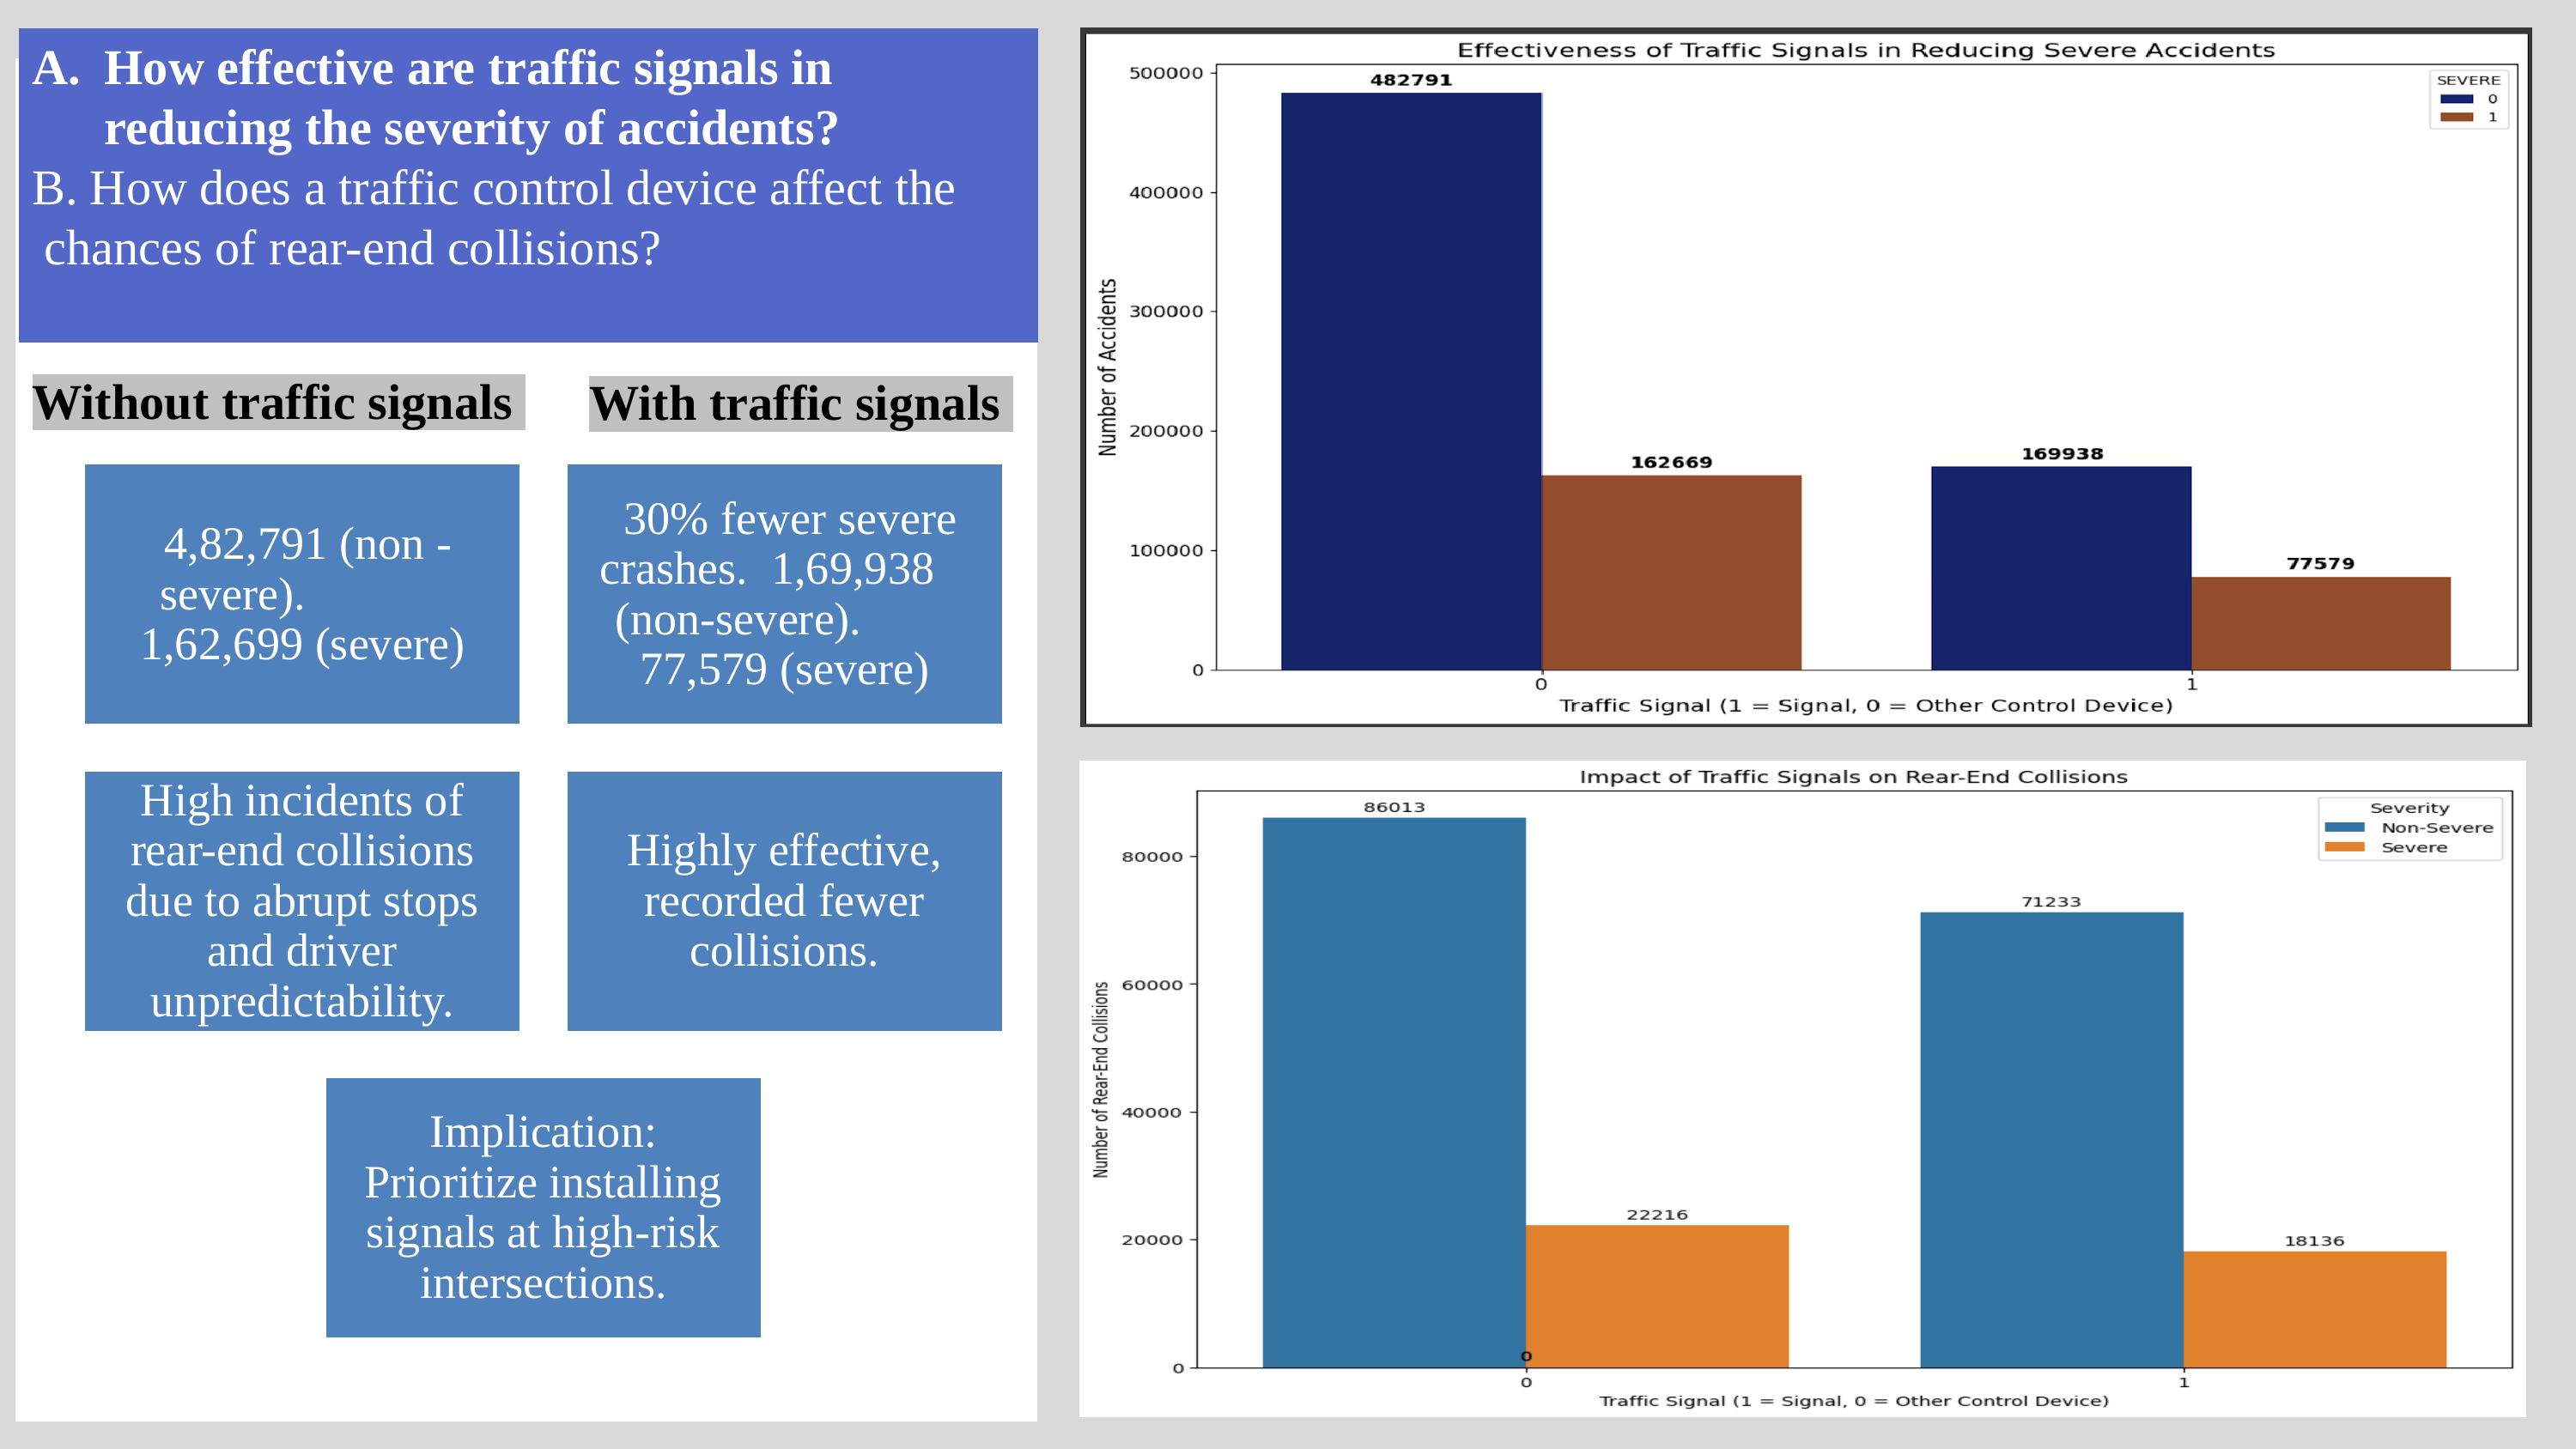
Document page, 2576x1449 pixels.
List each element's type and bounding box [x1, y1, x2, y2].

text_box [15, 344, 1037, 1422]
text_box [82, 381, 1005, 1421]
picture [1079, 760, 2526, 1417]
text_box [19, 27, 1039, 343]
picture [1080, 27, 2532, 727]
